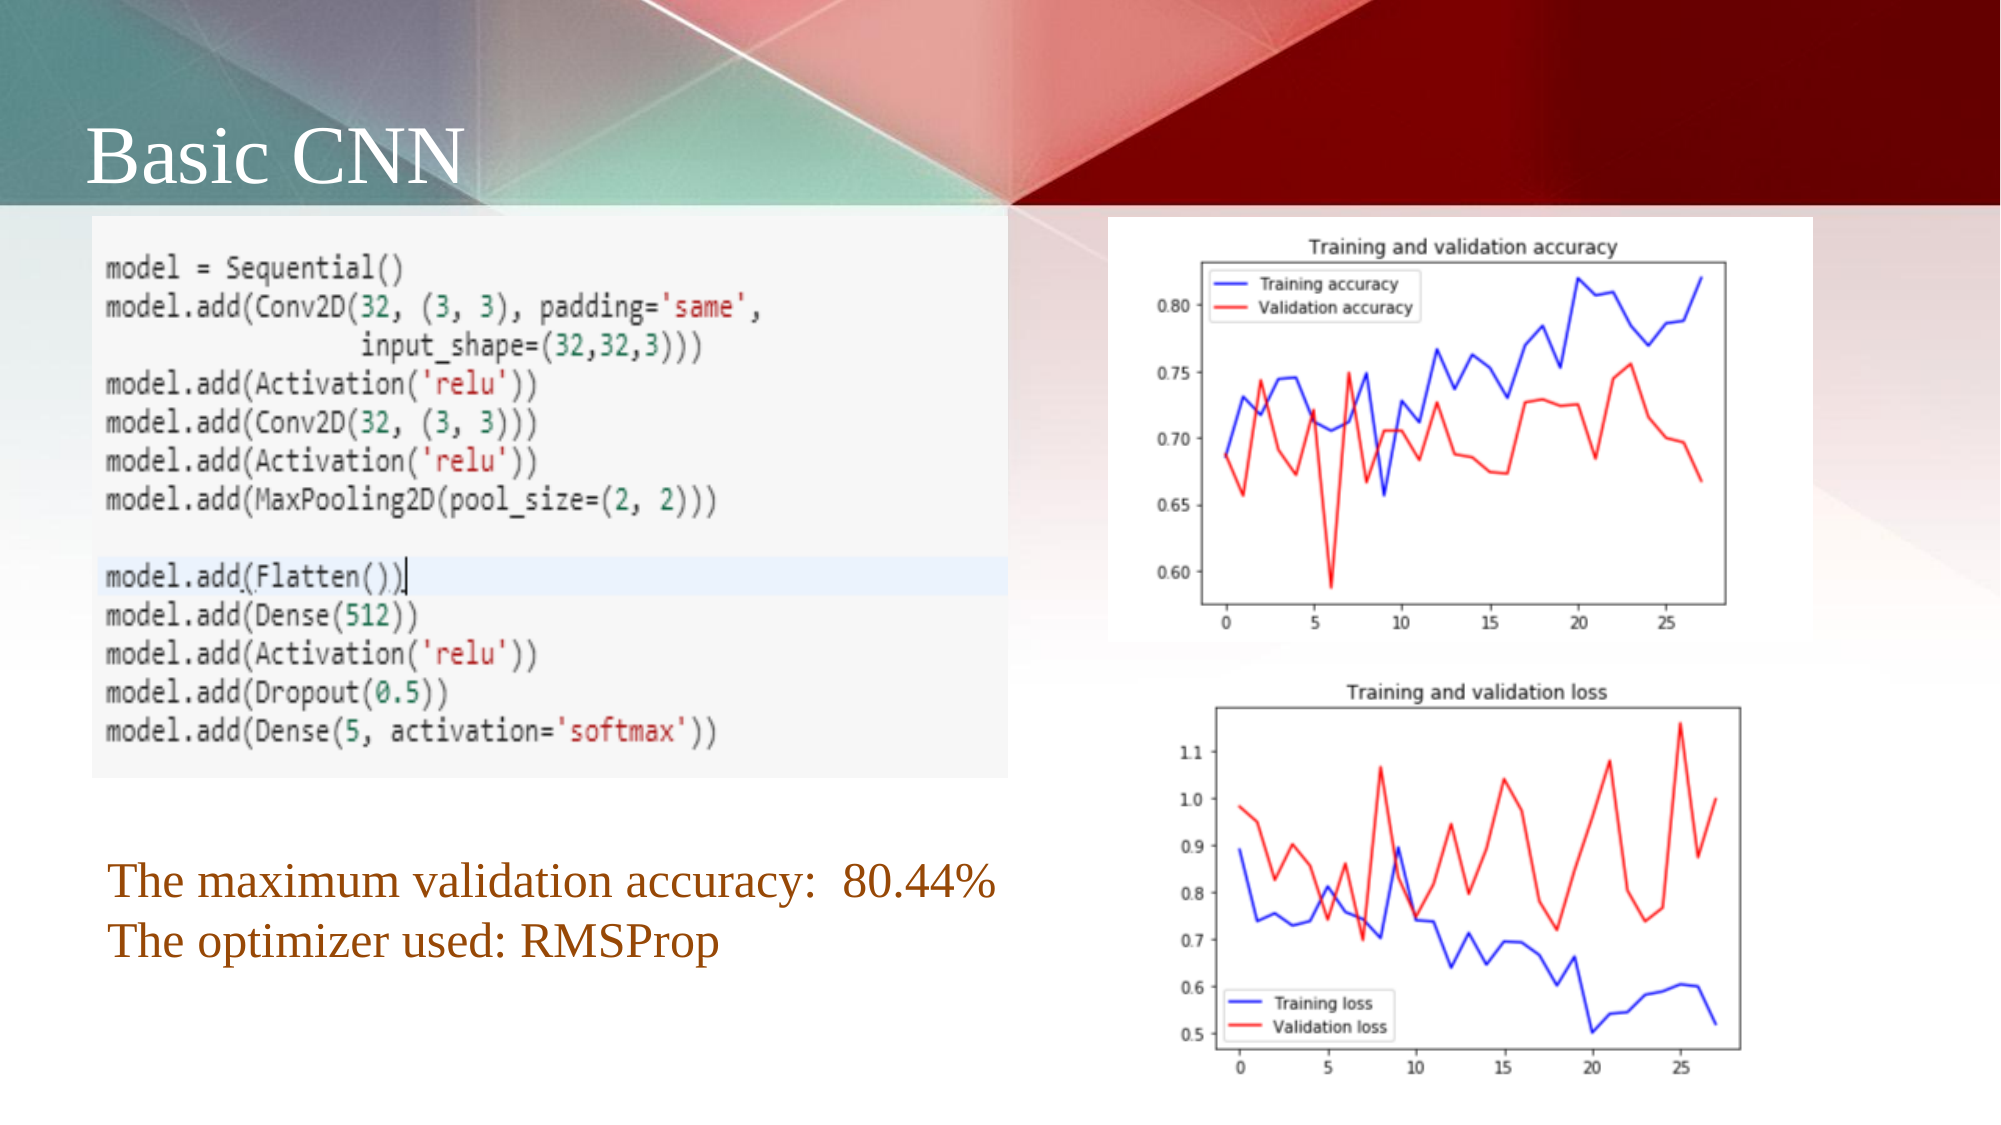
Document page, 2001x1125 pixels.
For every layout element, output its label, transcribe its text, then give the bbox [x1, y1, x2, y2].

text_box The maximum validation accuracy: 80.44% The optimizer used: RMSProp [92, 839, 1093, 975]
title Basic CNN [70, 100, 1650, 199]
picture [0, 0, 2001, 1125]
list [91, 216, 1008, 779]
